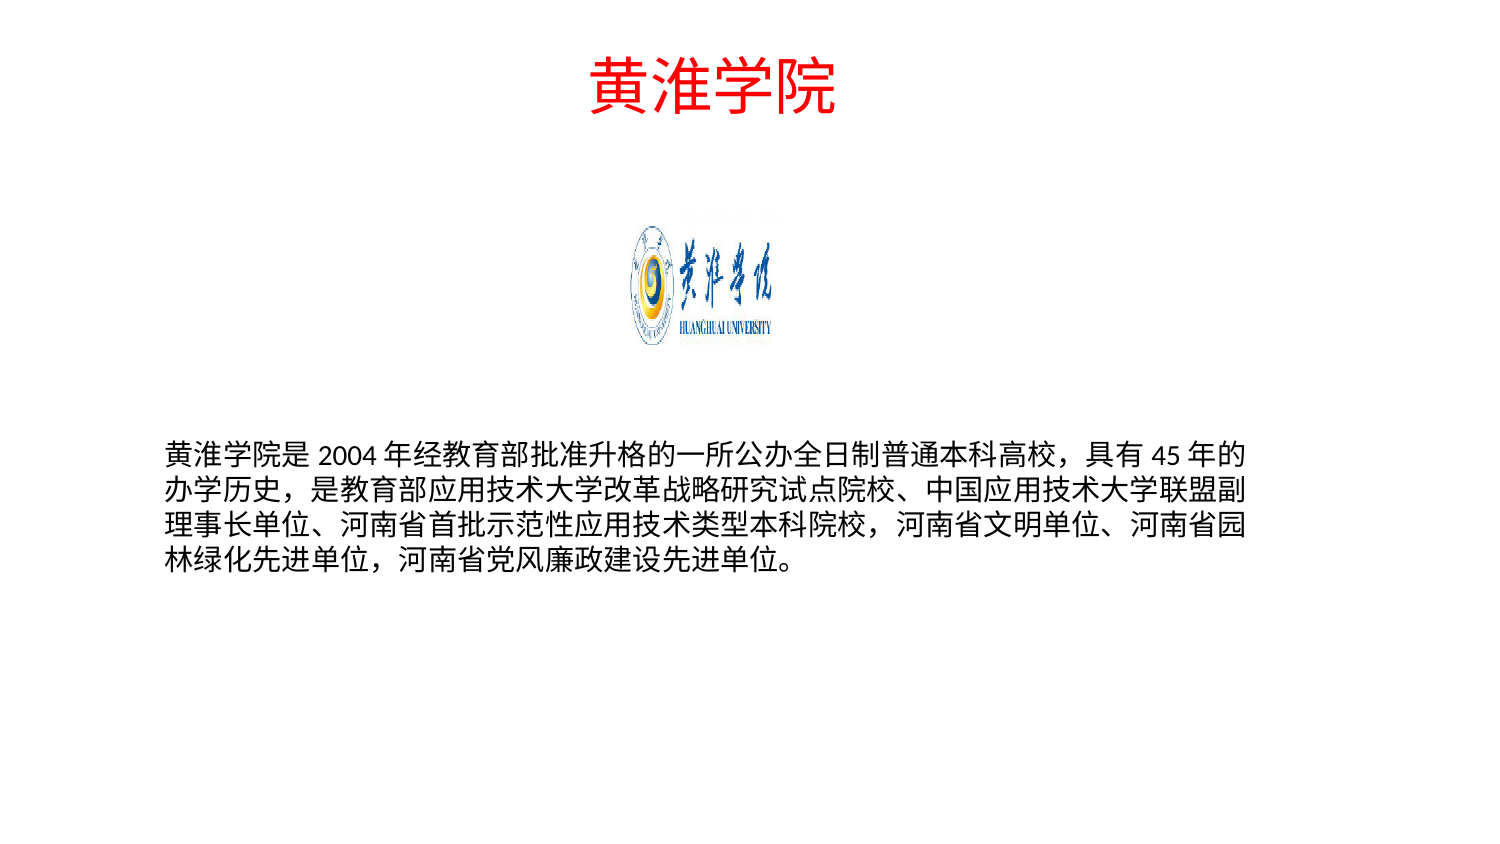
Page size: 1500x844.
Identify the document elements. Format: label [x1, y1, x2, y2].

picture [629, 210, 780, 361]
